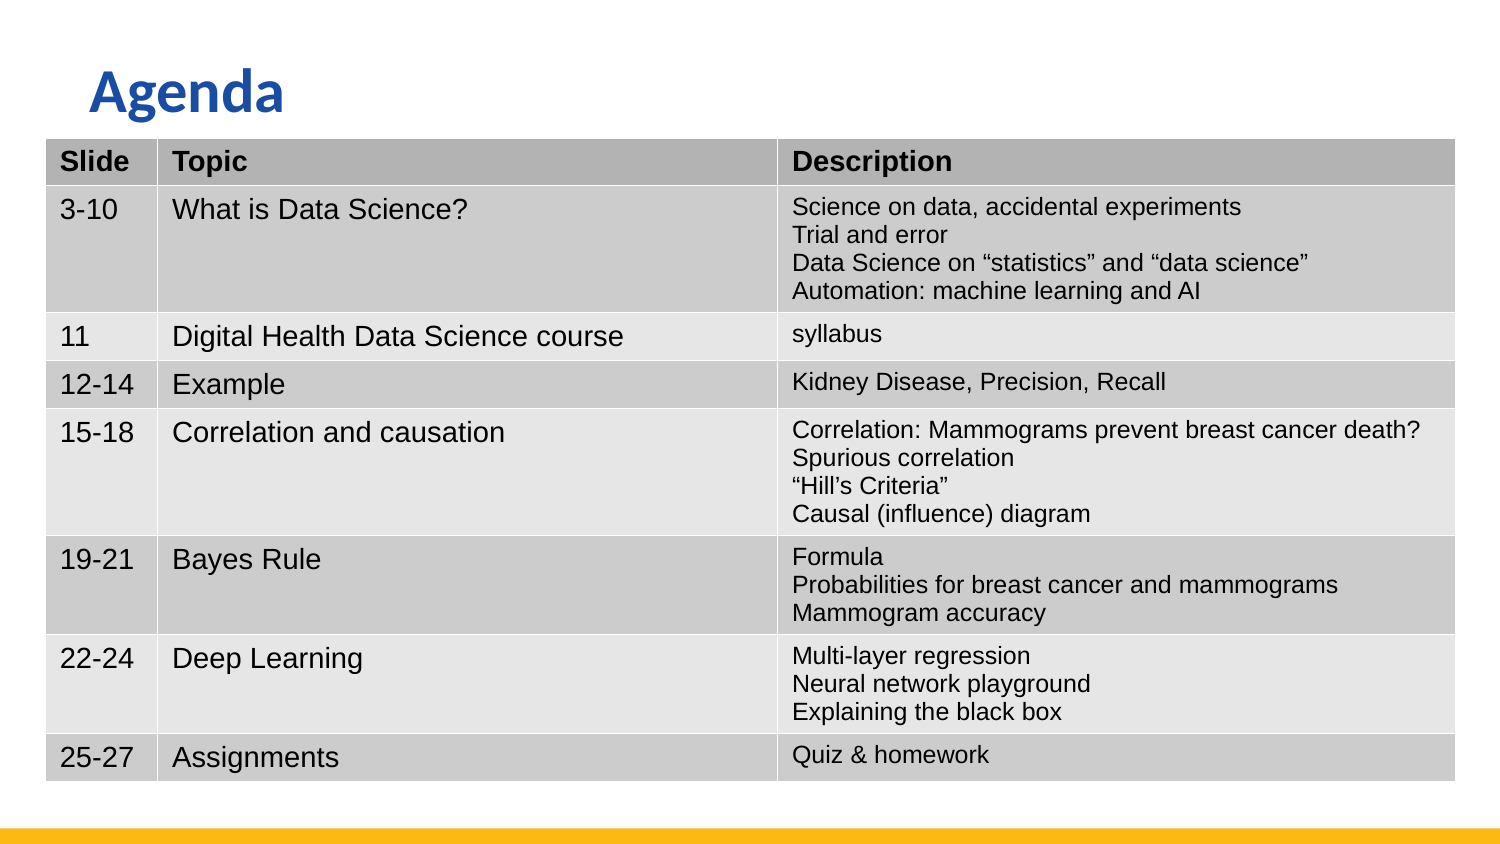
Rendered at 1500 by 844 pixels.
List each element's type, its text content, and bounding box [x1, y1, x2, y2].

table_cell Quiz & homework [778, 734, 1455, 781]
table_cell Bayes Rule [158, 536, 777, 634]
table_cell 25-27 [46, 734, 157, 781]
text_box Agenda [75, 0, 1425, 138]
table_cell syllabus [778, 313, 1455, 360]
table_cell Multi-layer regression Neural network playground Explaining the black box [778, 635, 1455, 733]
table_cell Deep Learning [158, 635, 777, 733]
table_cell 15-18 [46, 409, 157, 535]
table_cell Example [158, 361, 777, 408]
table_header Topic [158, 139, 777, 185]
table_cell 3-10 [46, 186, 157, 312]
table_cell 11 [46, 313, 157, 360]
table_cell Formula Probabilities for breast cancer and mammograms Mammogram accuracy [778, 536, 1455, 634]
table_cell Assignments [158, 734, 777, 781]
table_header Slide [46, 139, 157, 185]
table_cell Correlation and causation [158, 409, 777, 535]
table_cell Science on data, accidental experiments Trial and error Data Science on “statistics” and “data science” Automation: machine learning and AI [778, 186, 1455, 312]
table_cell 19-21 [46, 536, 157, 634]
table_header Description [778, 139, 1455, 185]
table_cell 22-24 [46, 635, 157, 733]
table_cell Kidney Disease, Precision, Recall [778, 361, 1455, 408]
table_cell 12-14 [46, 361, 157, 408]
table_cell Correlation: Mammograms prevent breast cancer death? Spurious correlation “Hill’s Criteria” Causal (influence) diagram [778, 409, 1455, 535]
table_cell What is Data Science? [158, 186, 777, 312]
table_cell Digital Health Data Science course [158, 313, 777, 360]
